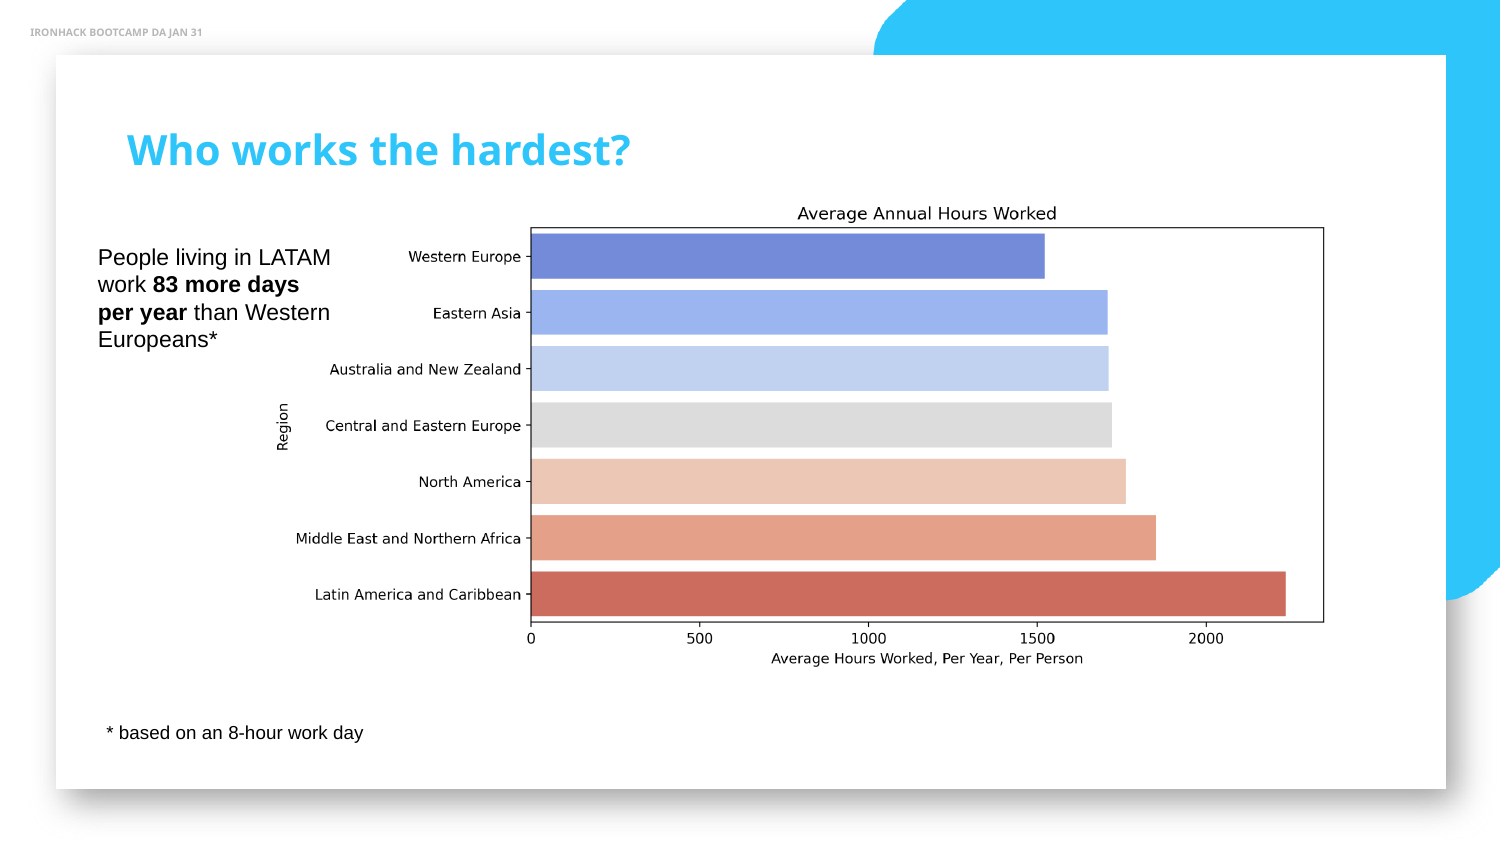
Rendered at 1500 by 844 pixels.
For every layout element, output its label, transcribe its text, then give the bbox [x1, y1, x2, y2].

text_box * based on an 8-hour work day [91, 705, 728, 777]
text_box IRONHACK BOOTCAMP DA JAN 31 [15, 9, 354, 45]
picture [0, 0, 1500, 844]
text_box People living in LATAM work 83 more days per year than Western Europeans* [82, 227, 260, 575]
text_box Who works the hardest? [112, 109, 1005, 192]
